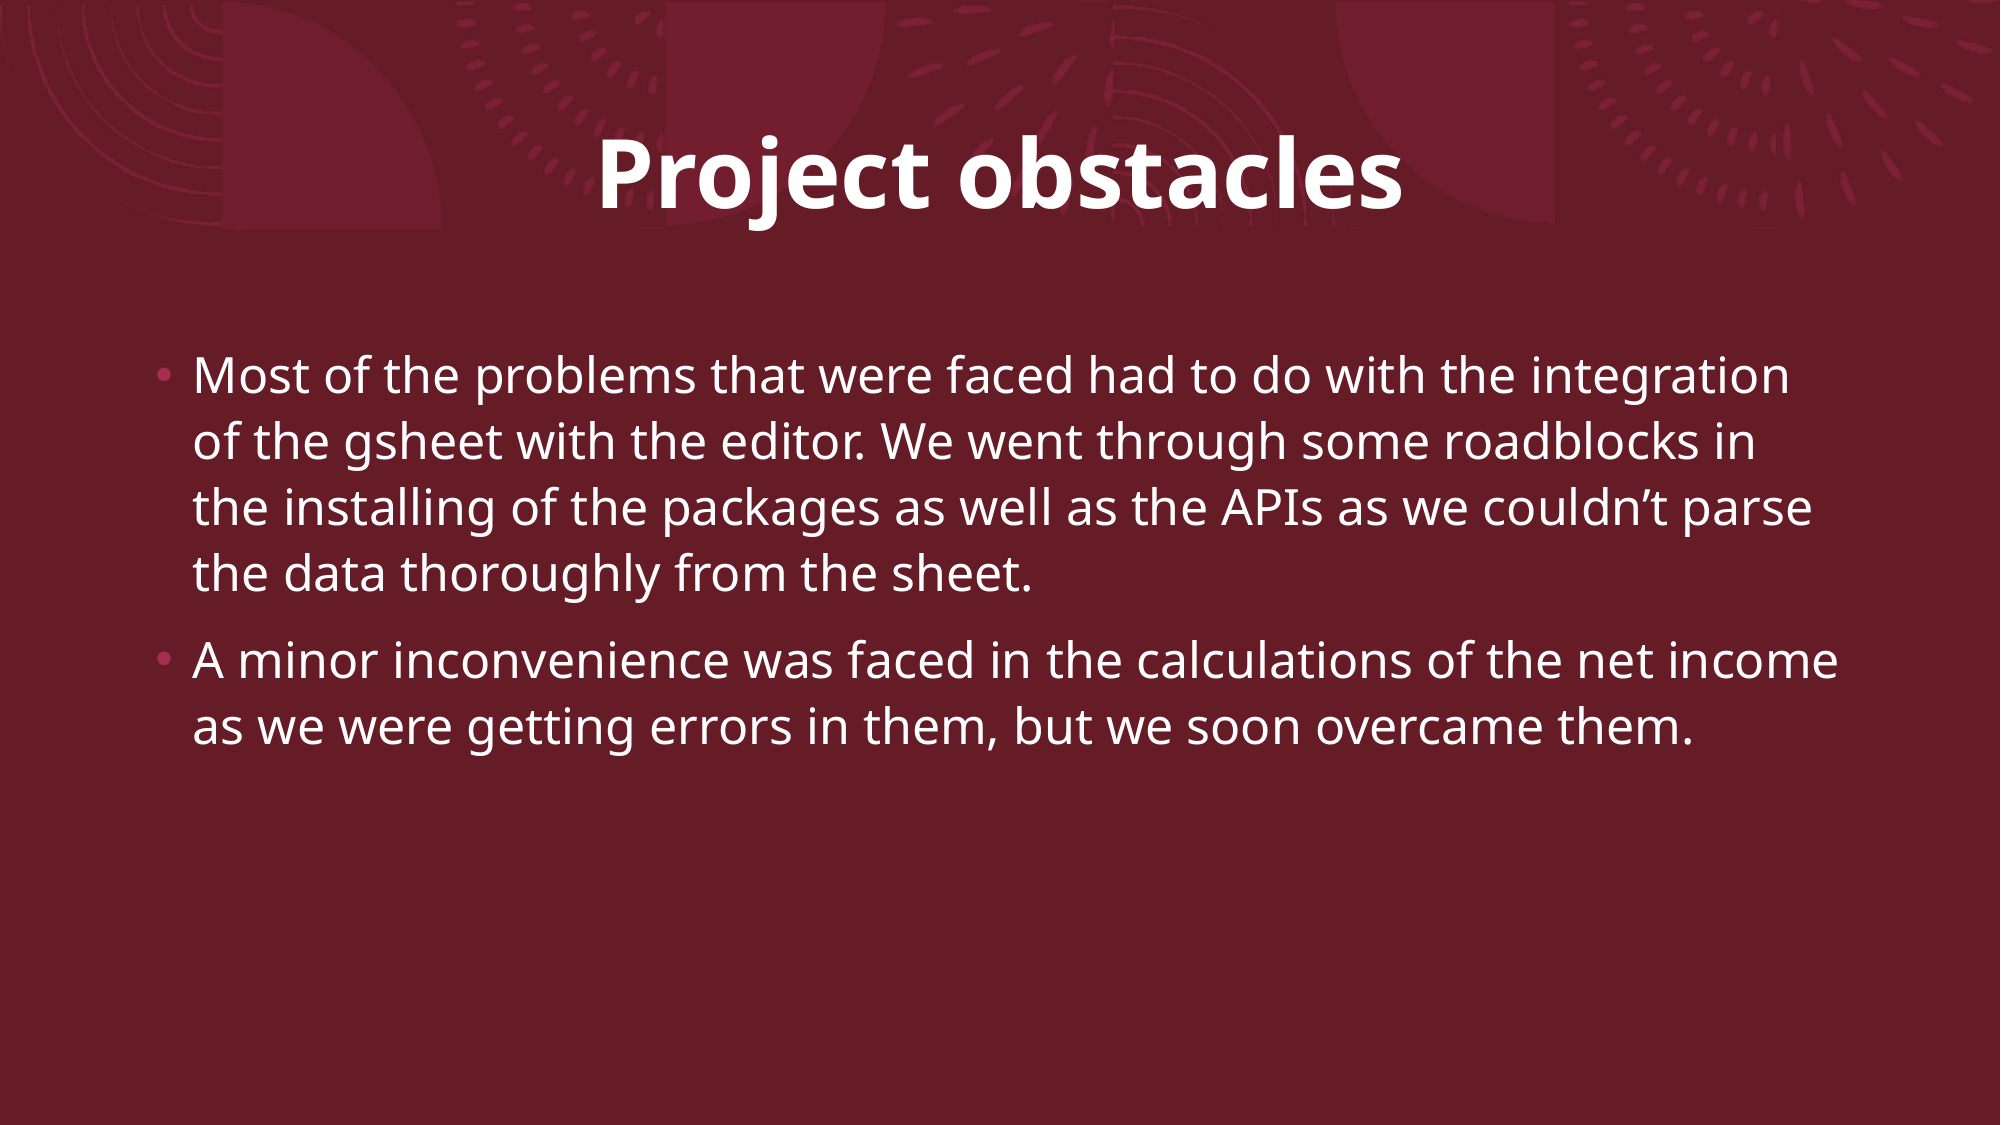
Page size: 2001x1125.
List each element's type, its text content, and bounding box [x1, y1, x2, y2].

title Project obstacles [137, 60, 1863, 278]
list Most of the problems that were faced had to do with the integration of the gsheet with the editor. We went through some roadblocks in the installing of the packages as well as the APIs as we couldn’t parse the data thoroughly from the sheet. A minor inconvenience was faced in the calculations of the net income as we were getting errors in them, but we soon overcame them. [137, 319, 1863, 1009]
